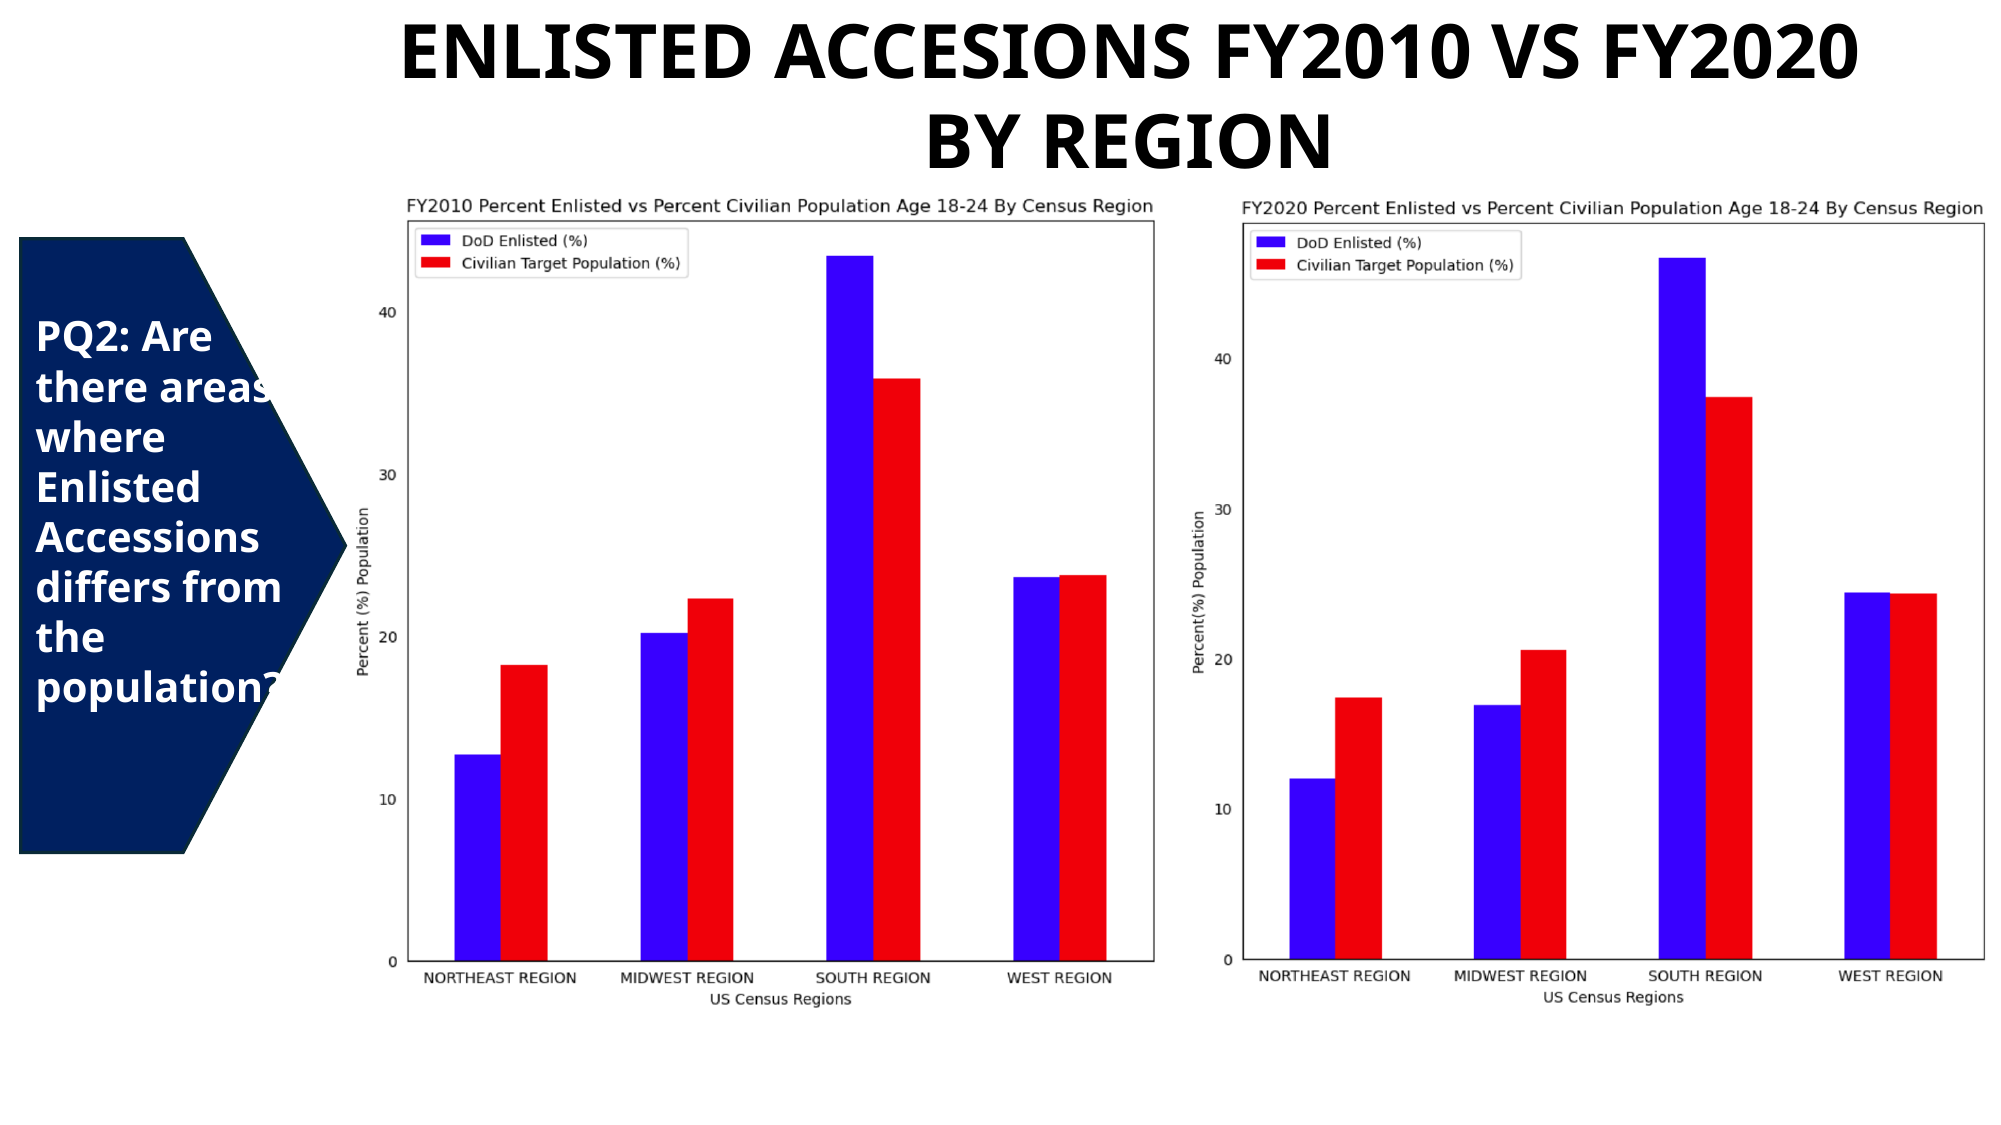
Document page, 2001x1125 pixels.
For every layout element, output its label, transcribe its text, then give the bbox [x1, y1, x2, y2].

picture [1185, 192, 1996, 1013]
picture [350, 194, 1156, 1013]
text_box ENLISTED ACCESIONS FY2010 VS FY2020 BY REGION [383, 0, 1877, 191]
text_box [20, 238, 347, 853]
